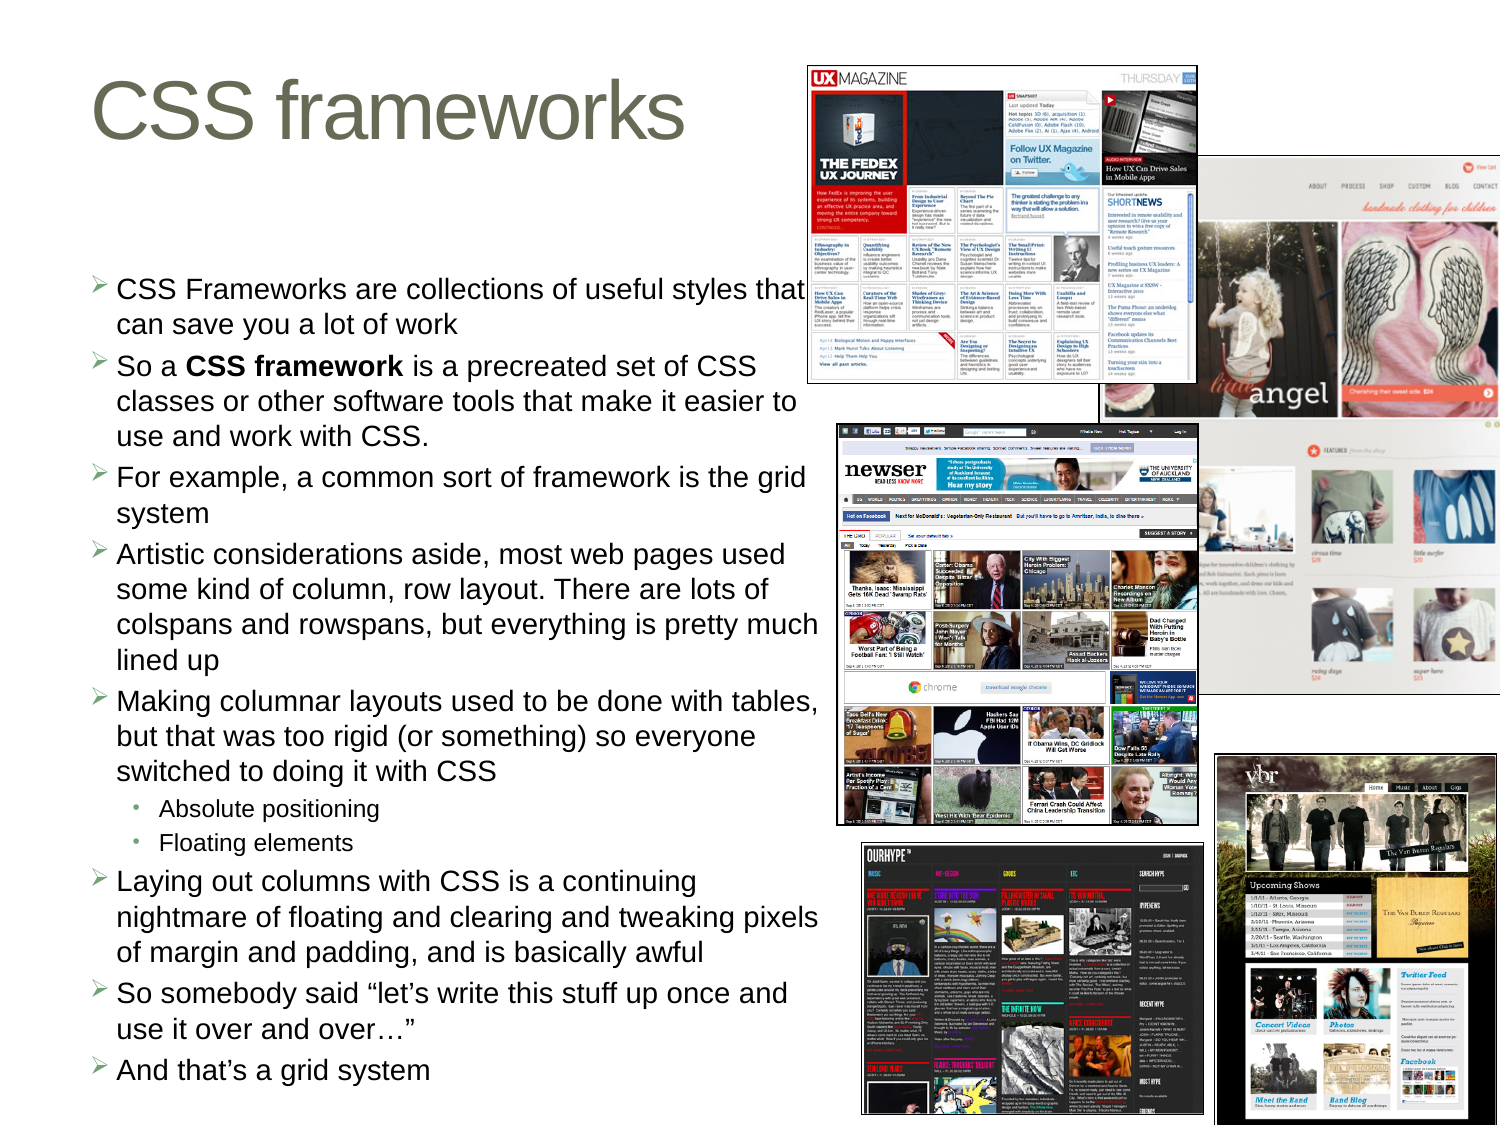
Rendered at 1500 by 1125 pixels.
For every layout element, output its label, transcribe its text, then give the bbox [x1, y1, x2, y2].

list CSS Frameworks are collections of useful styles that can save you a lot of work So a CSS framework is a precreated set of CSS classes or other software tools that make it easier to use and work with CSS. For example, a common sort of framework is the grid system Artistic considerations aside, most web pages used some kind of column, row layout. There are lots of colspans and rowspans, but everything is pretty much lined up Making columnar layouts used to be done with tables, but that was too rigid (or something) so everyone switched to doing it with CSS Absolute positioning Floating elements Laying out columns with CSS is a continuing nightmare of floating and clearing and tweaking pixels of margin and padding, and is basically awful So somebody said “let’s write this stuff up once and use it over and over…” And that’s a grid system [75, 262, 850, 1094]
picture [807, 65, 1500, 825]
picture [1214, 754, 1496, 1125]
title CSS frameworks [75, 24, 1425, 188]
picture [862, 843, 1204, 1114]
